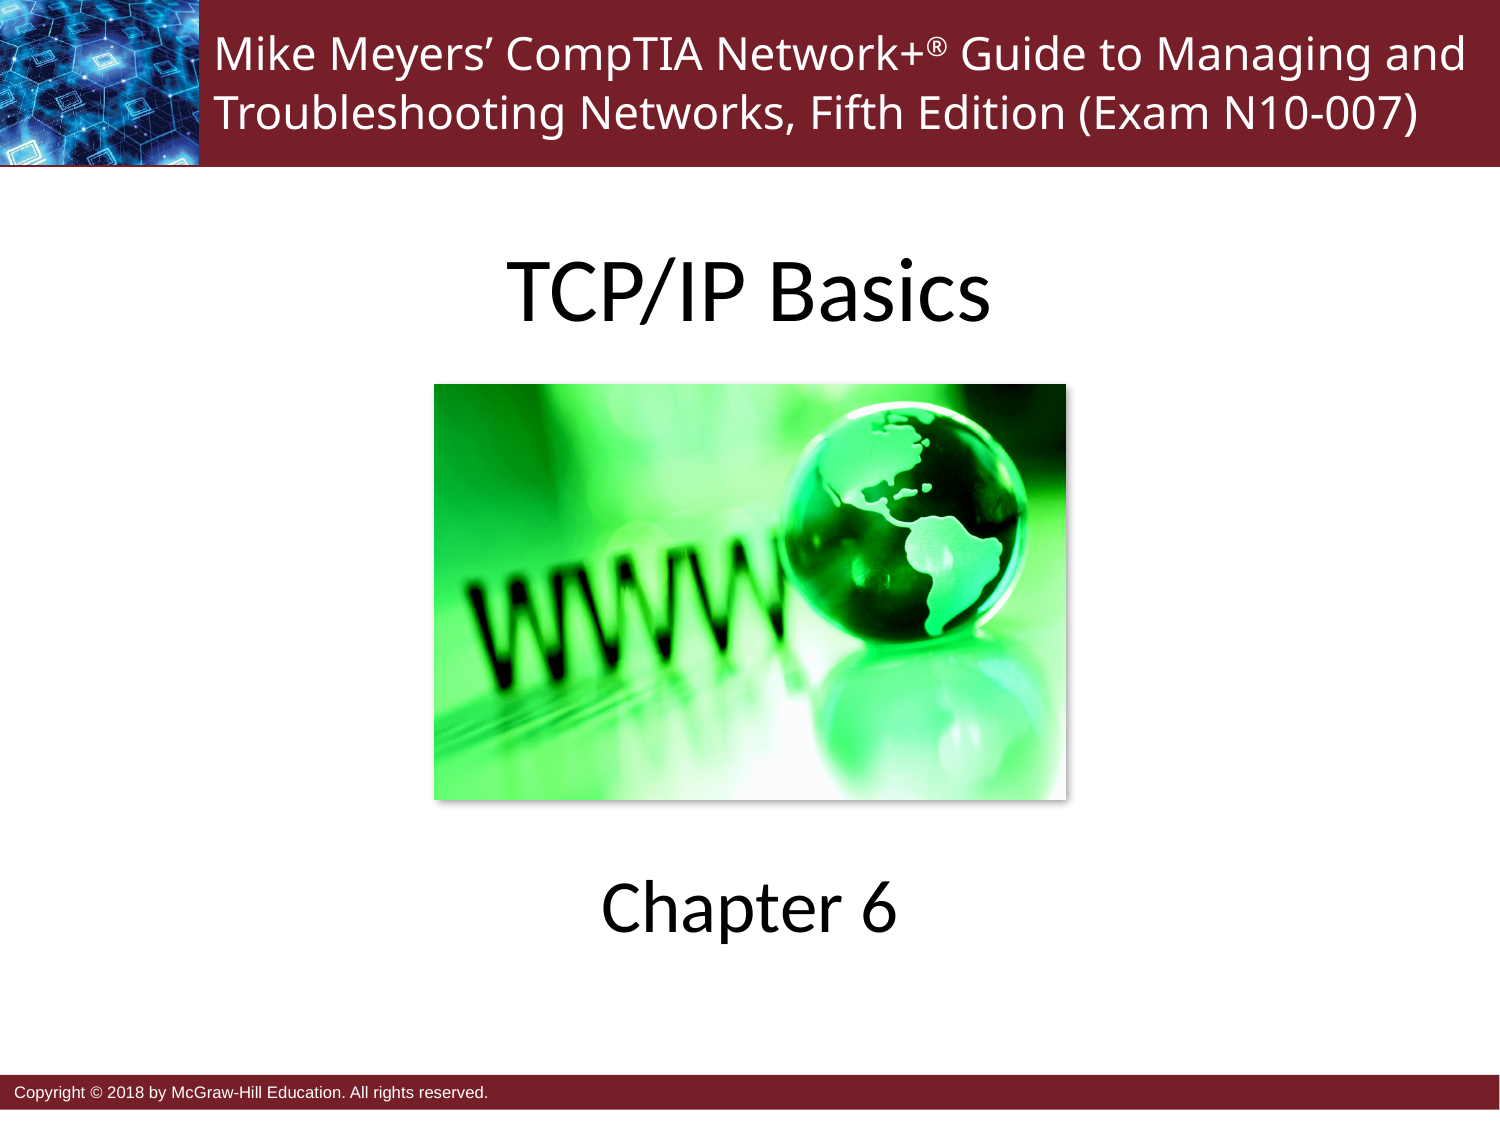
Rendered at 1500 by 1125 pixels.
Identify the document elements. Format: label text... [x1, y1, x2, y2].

picture [0, 0, 199, 165]
picture [434, 383, 1066, 801]
title TCP/IP Basics [112, 222, 1388, 363]
subtitle Chapter 6 [225, 849, 1275, 995]
